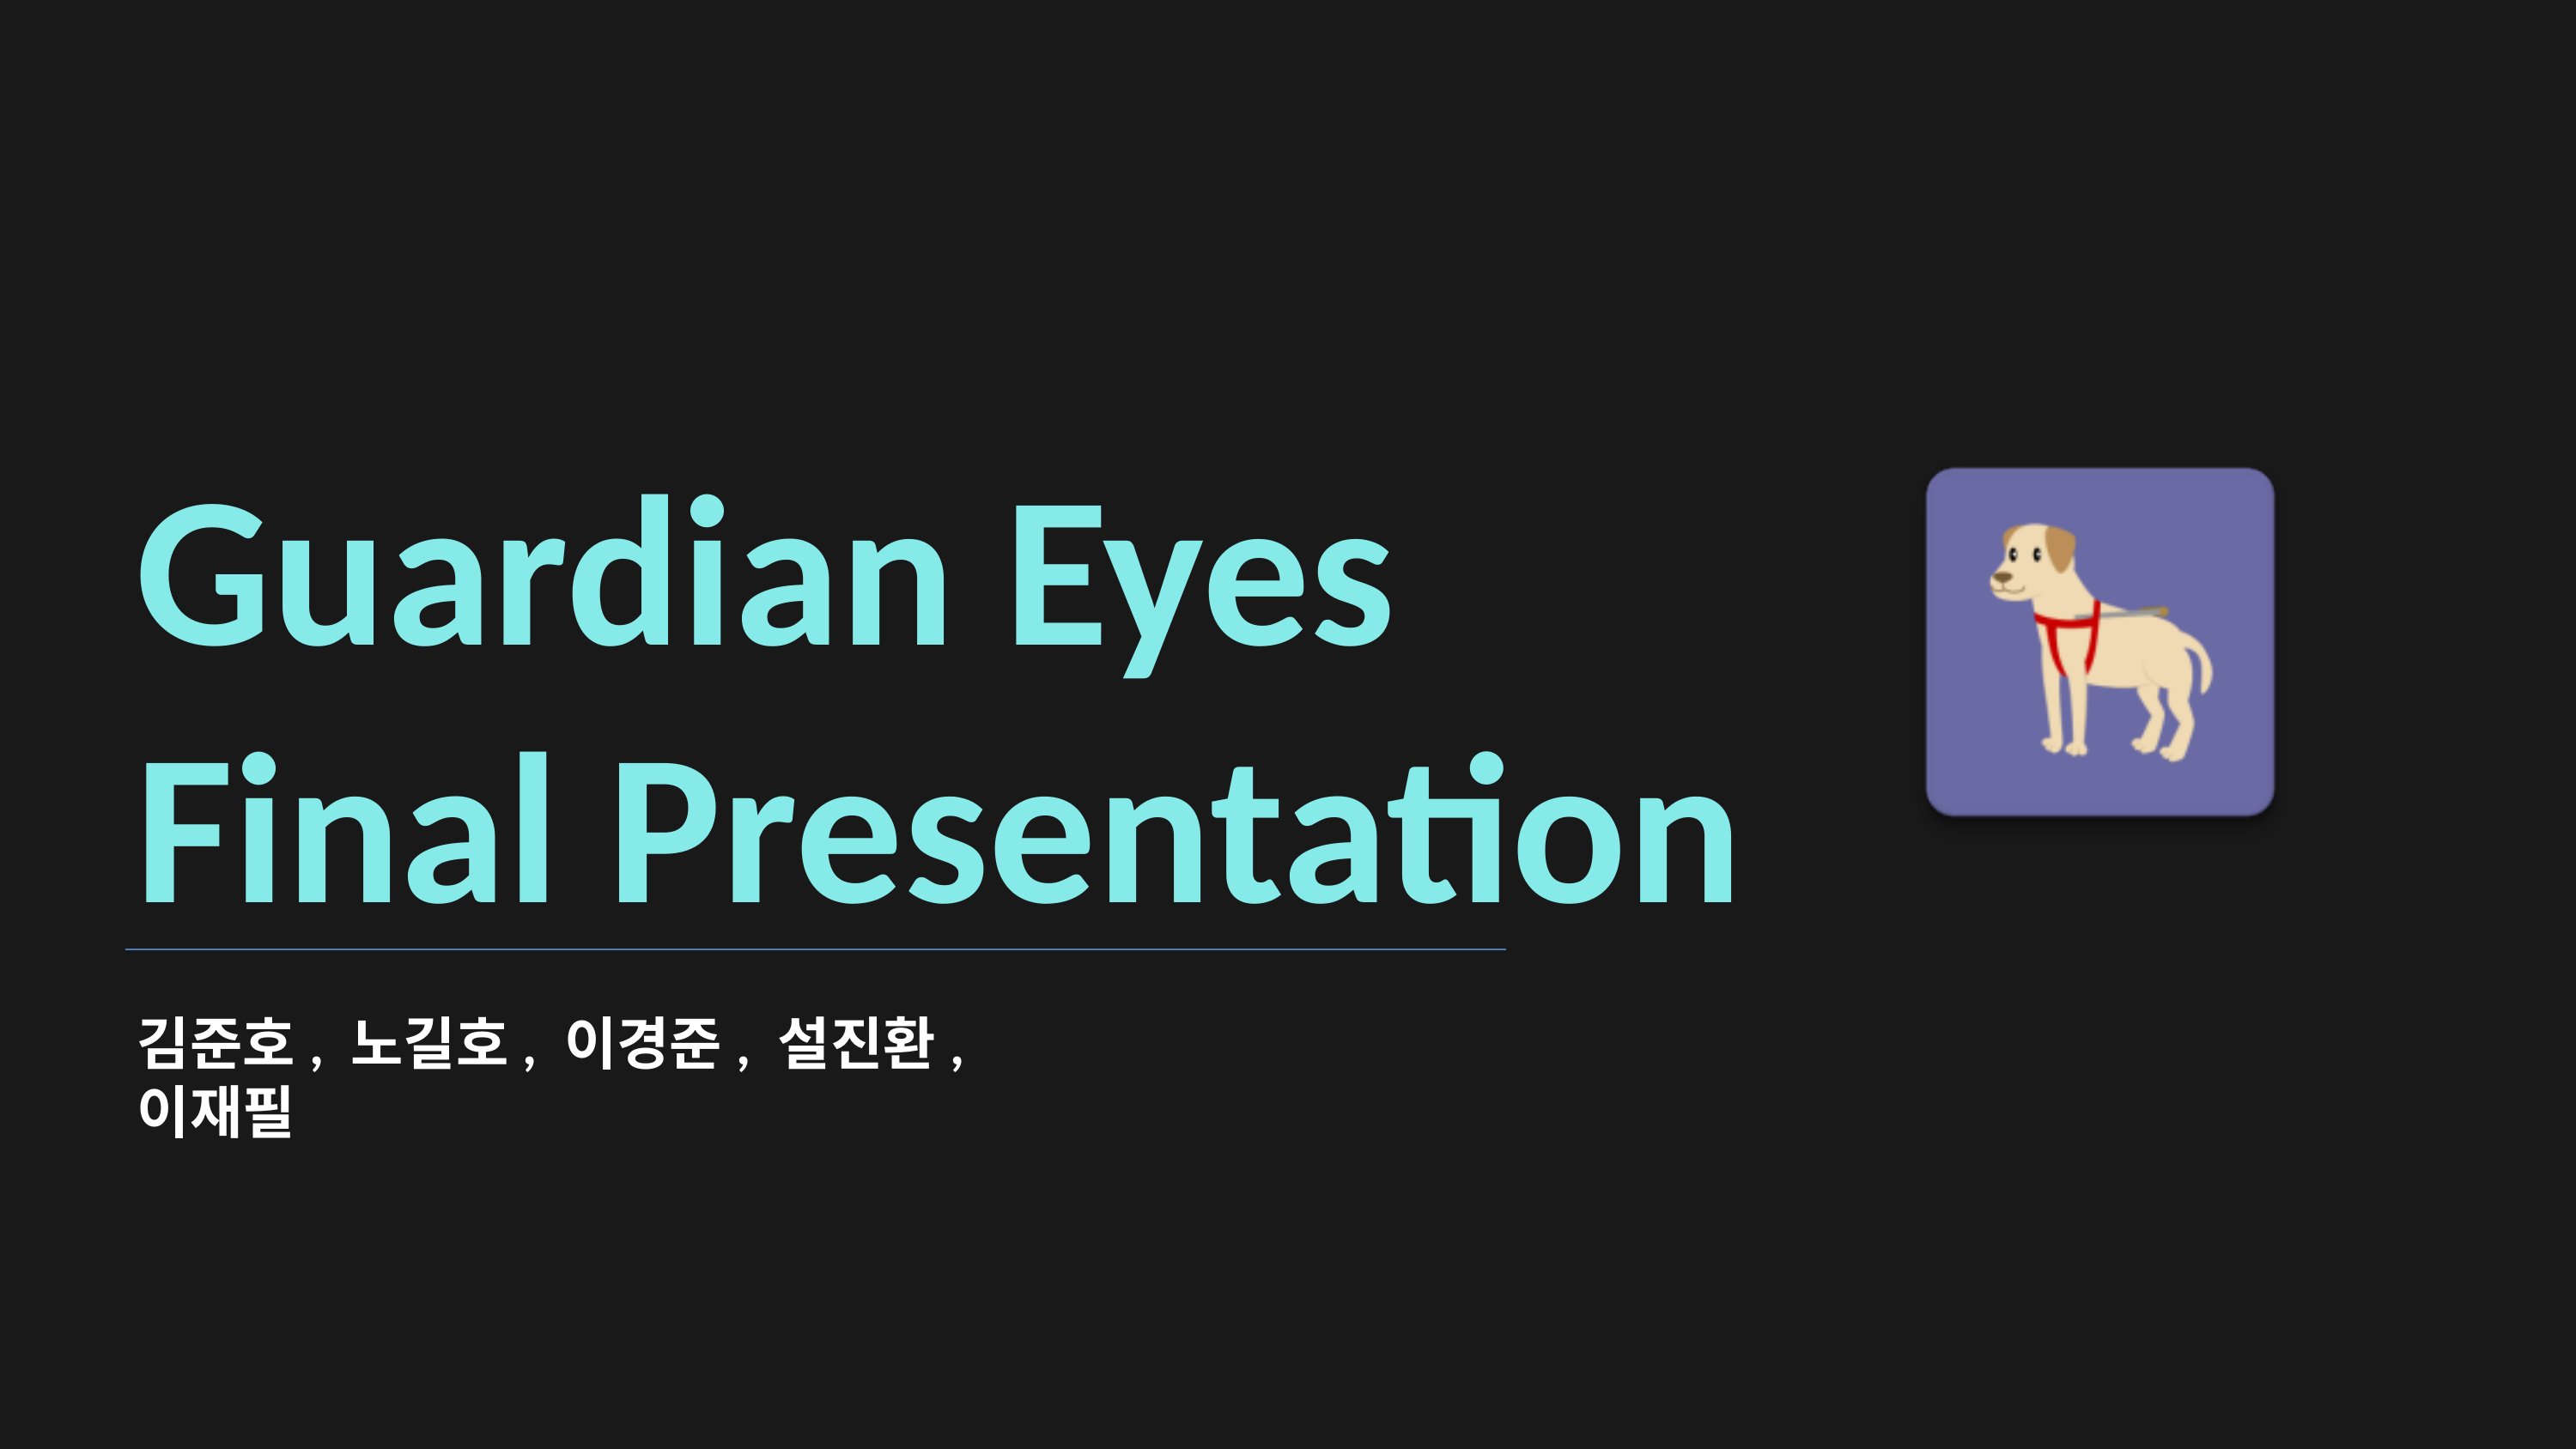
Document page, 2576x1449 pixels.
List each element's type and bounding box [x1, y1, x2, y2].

text_box [122, 423, 2155, 1218]
picture [1881, 423, 2321, 863]
